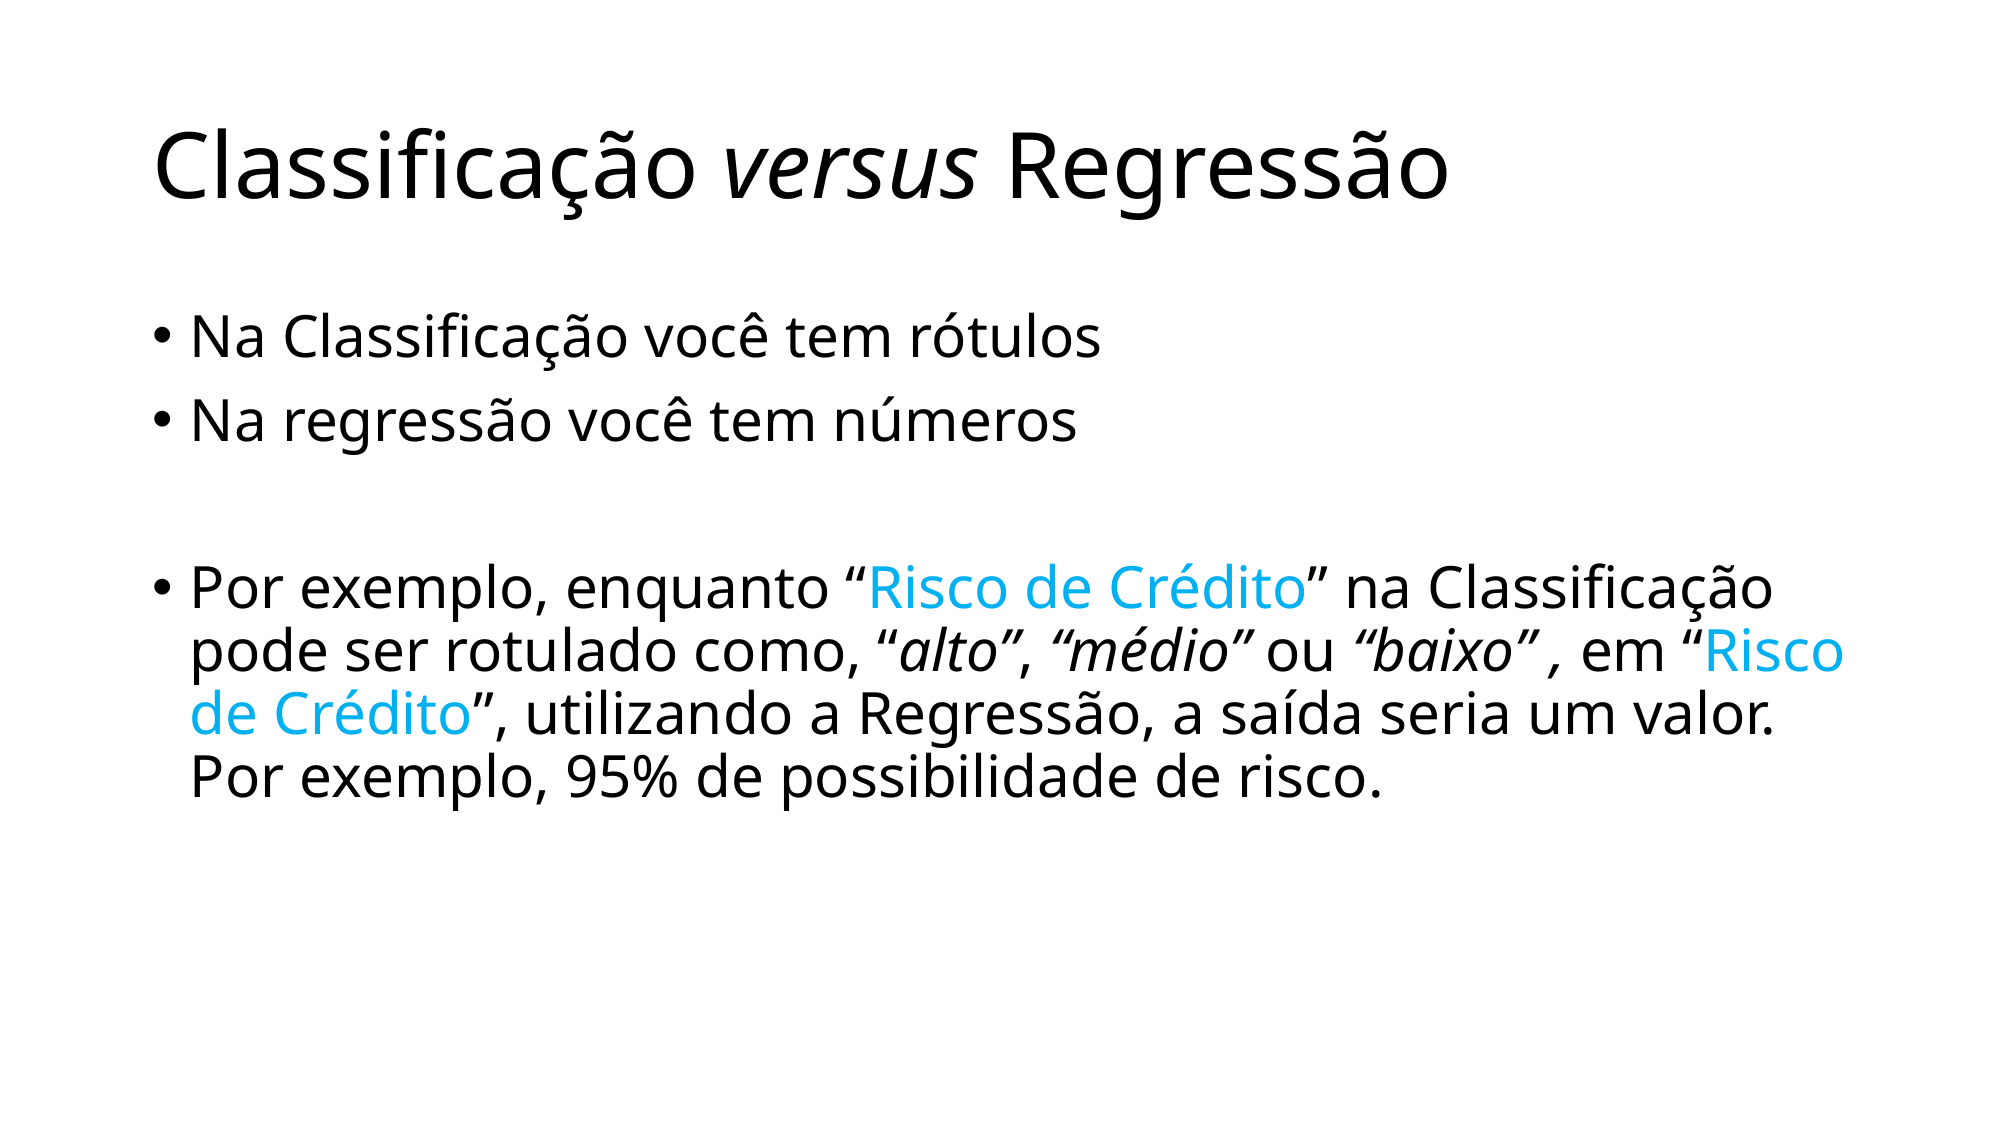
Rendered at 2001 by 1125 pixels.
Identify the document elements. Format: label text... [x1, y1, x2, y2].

title Classificação versus Regressão [137, 59, 1863, 278]
list Na Classificação você tem rótulos Na regressão você tem números Por exemplo, enquanto “Risco de Crédito” na Classificação pode ser rotulado como, “alto”, “médio” ou “baixo” , em “Risco de Crédito”, utilizando a Regressão, a saída seria um valor. Por exemplo, 95% de possibilidade de risco. [137, 299, 1863, 1014]
